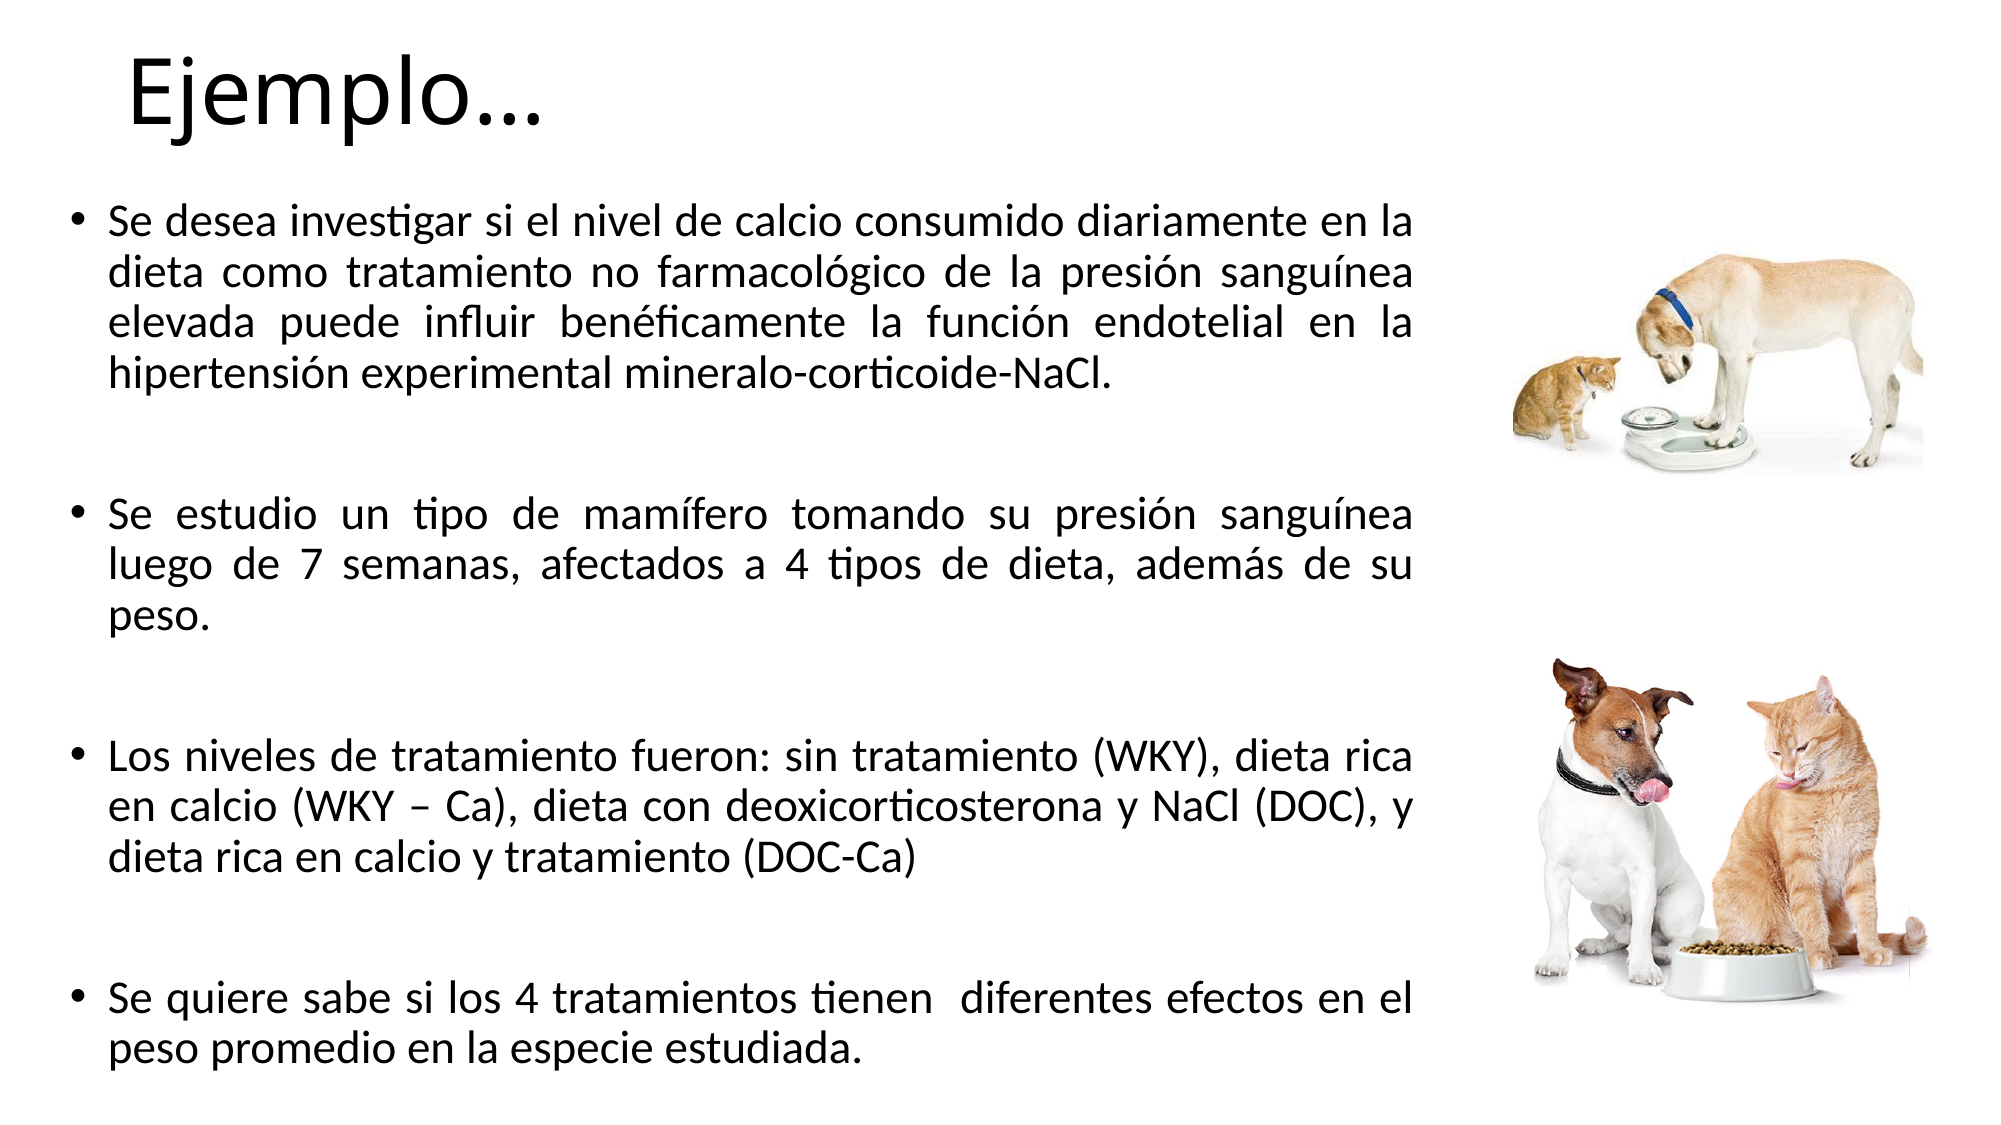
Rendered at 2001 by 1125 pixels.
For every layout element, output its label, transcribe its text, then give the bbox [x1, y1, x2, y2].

picture [1513, 227, 1925, 523]
picture [1513, 601, 1936, 1047]
title Ejemplo… [110, 26, 1836, 164]
list Se desea investigar si el nivel de calcio consumido diariamente en la dieta como tratamiento no farmacológico de la presión sanguínea elevada puede influir benéficamente la función endotelial en la hipertensión experimental mineralo-corticoide-NaCl. Se estudio un tipo de mamífero tomando su presión sanguínea luego de 7 semanas, afectados a 4 tipos de dieta, además de su peso. Los niveles de tratamiento fueron: sin tratamiento (WKY), dieta rica en calcio (WKY – Ca), dieta con deoxicorticosterona y NaCl (DOC), y dieta rica en calcio y tratamiento (DOC-Ca) Se quiere sabe si los 4 tratamientos tienen diferentes efectos en el peso promedio en la especie estudiada. [54, 188, 1431, 1093]
